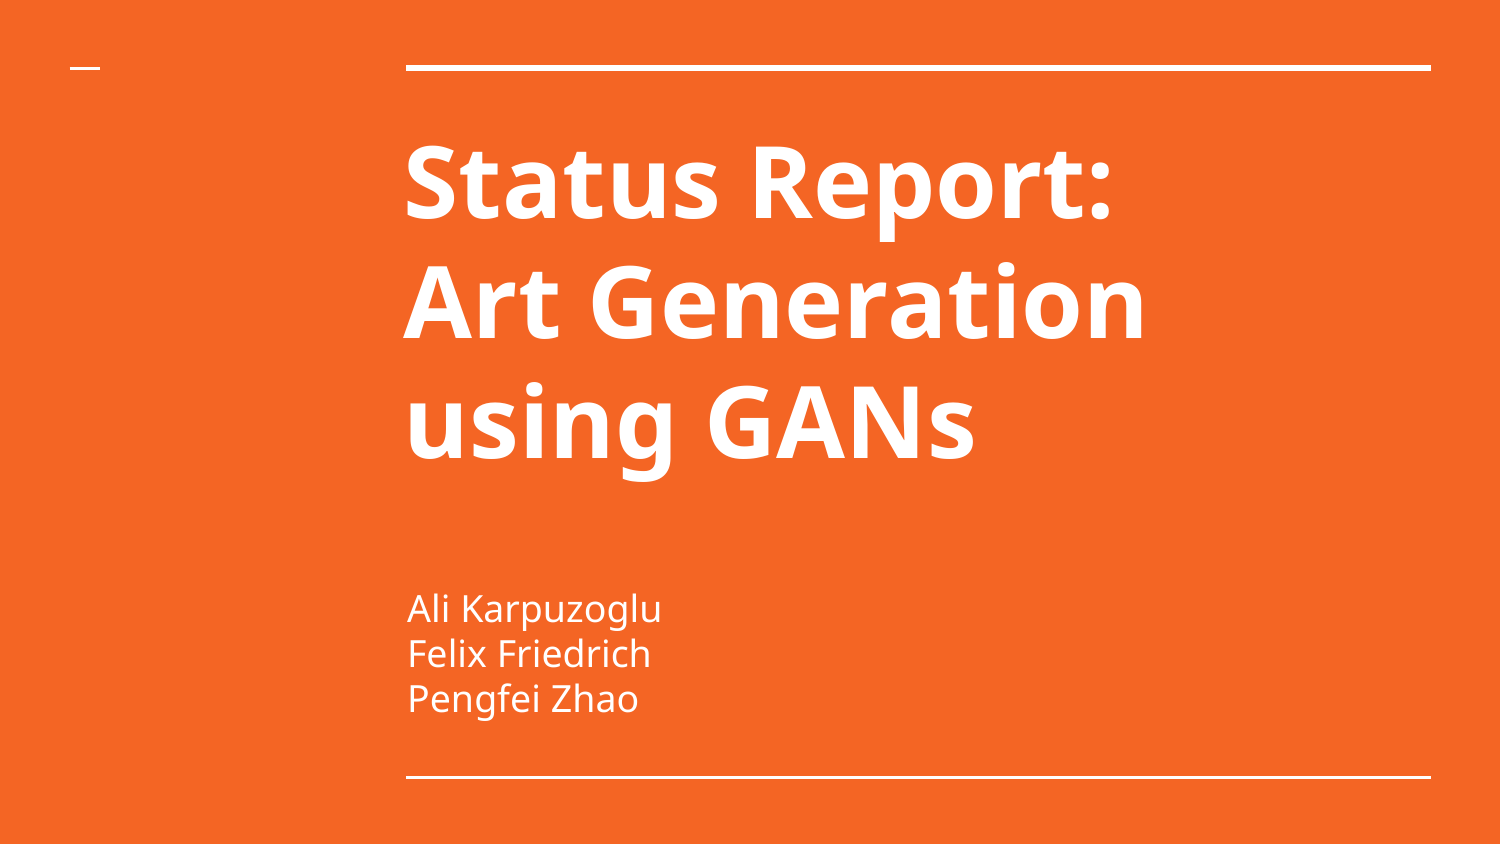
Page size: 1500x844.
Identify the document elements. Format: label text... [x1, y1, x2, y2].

subtitle Ali Karpuzoglu Felix Friedrich Pengfei Zhao [392, 531, 1431, 735]
title Status Report: Art Generation using GANs [389, 103, 1428, 357]
